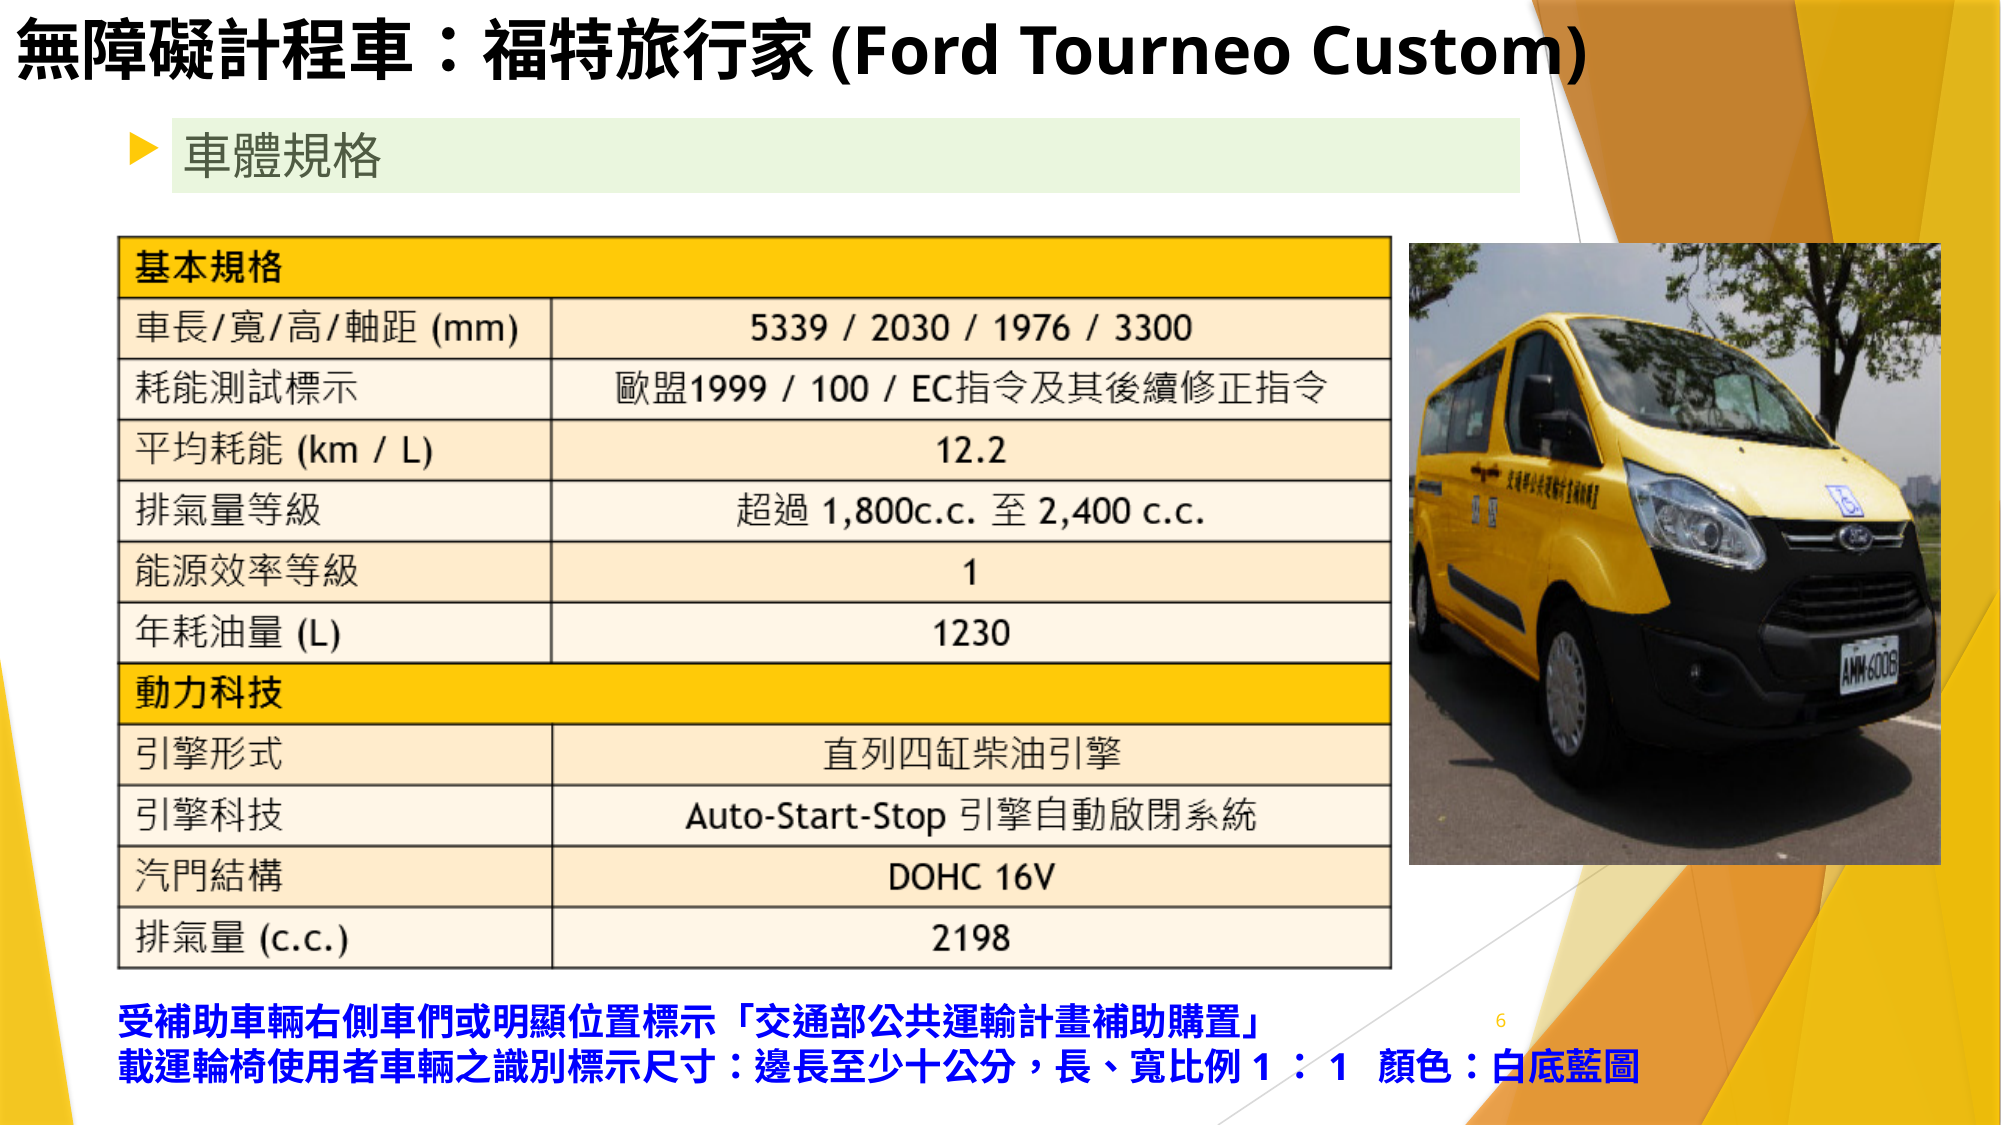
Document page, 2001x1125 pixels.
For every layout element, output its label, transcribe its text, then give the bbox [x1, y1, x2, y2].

title 無障礙計程車：福特旅行家(Ford Tourneo Custom) [0, 0, 1619, 117]
picture [110, 232, 1398, 973]
text_box [169, 115, 1523, 196]
text_box 受補助車輛右側車們或明顯位置標示「交通部公共運輸計畫補助購置」 載運輪椅使用者車輛之識別標示尺寸：邊長至少十公分，長、寬比例1：1 顏色：白底藍圖 [102, 991, 1656, 1125]
picture [1408, 242, 1941, 866]
list 車體規格 [111, 116, 1522, 248]
list 車體規格 [111, 867, 1522, 991]
